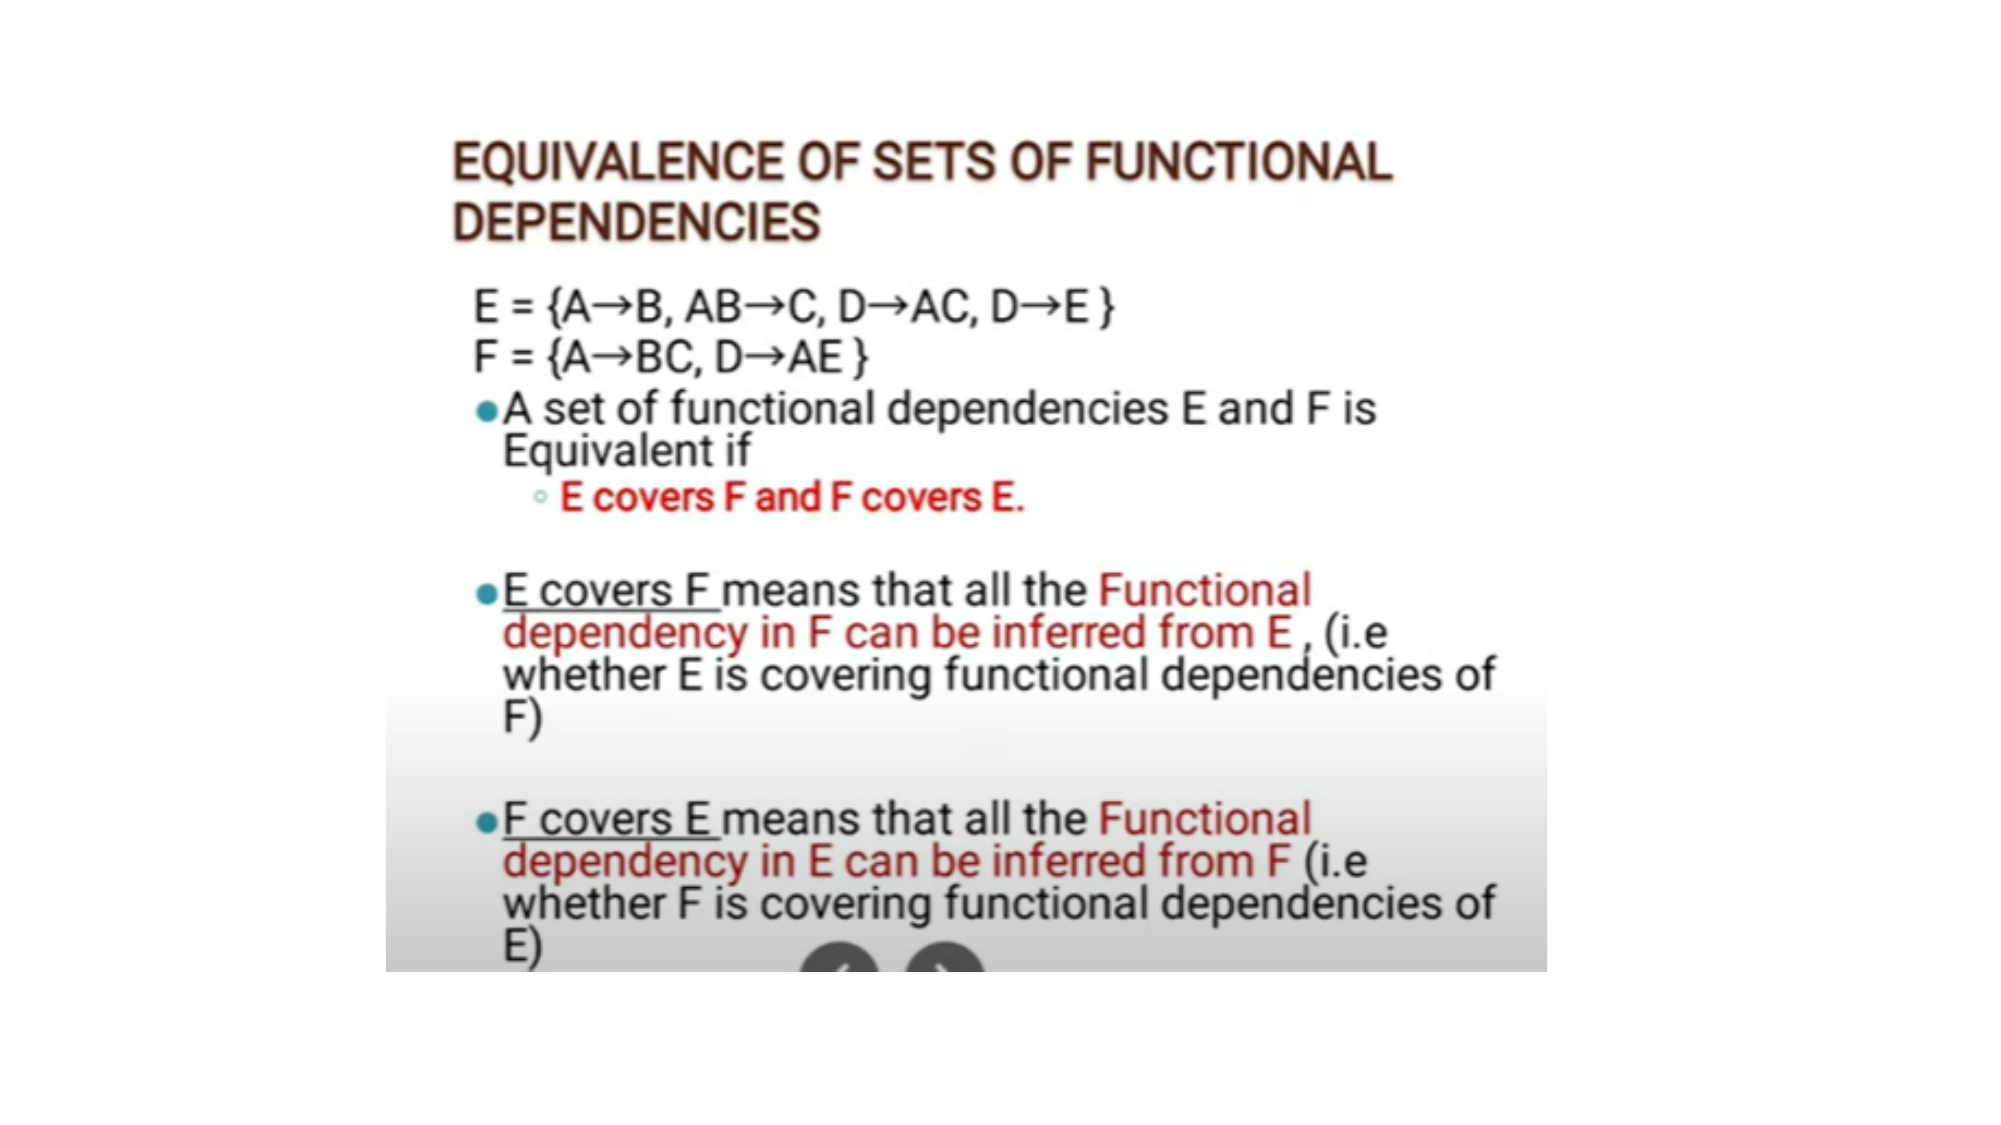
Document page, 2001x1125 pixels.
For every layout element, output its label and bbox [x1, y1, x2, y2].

picture [385, 109, 1548, 972]
